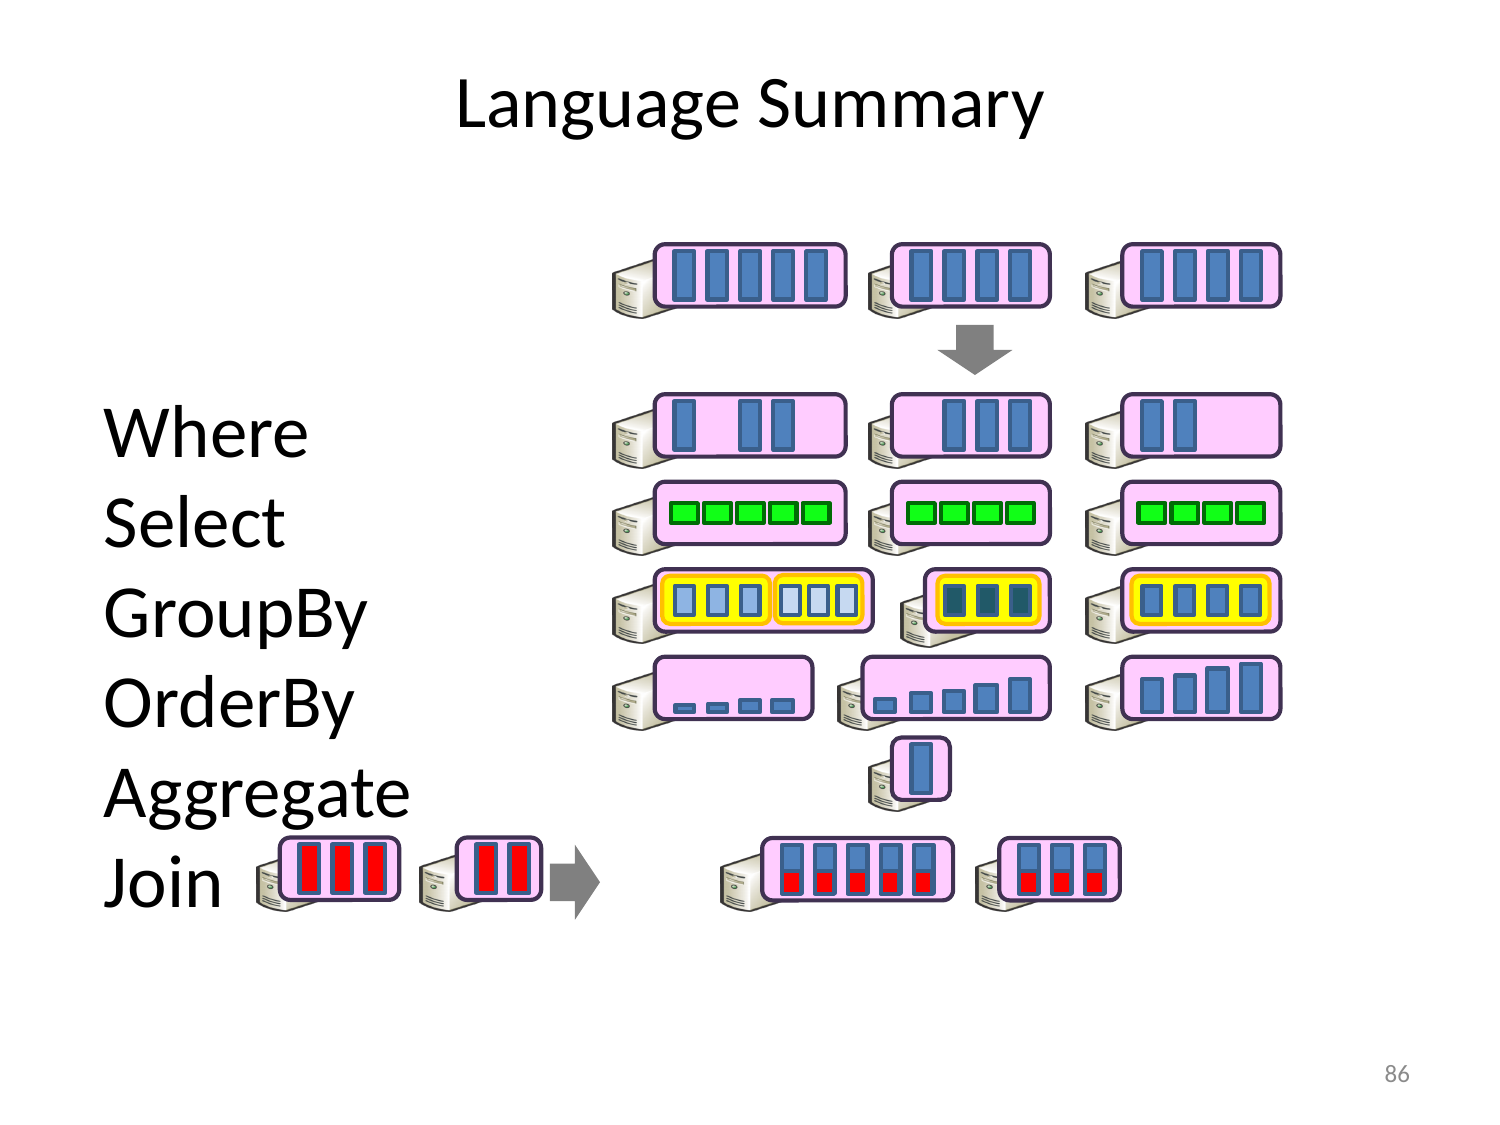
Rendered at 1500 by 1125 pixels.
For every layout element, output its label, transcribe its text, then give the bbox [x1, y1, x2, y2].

text_box [652, 479, 848, 547]
text_box [1058, 869, 1073, 896]
text_box [1008, 249, 1032, 302]
text_box [972, 501, 1003, 525]
text_box [363, 842, 387, 895]
text_box [672, 399, 696, 452]
picture [899, 587, 977, 648]
picture [1085, 257, 1163, 319]
picture [1085, 407, 1163, 469]
text_box [705, 249, 729, 302]
text_box [702, 501, 733, 525]
text_box [1120, 567, 1283, 634]
picture [975, 851, 1053, 913]
text_box [1083, 869, 1106, 896]
text_box [975, 399, 999, 452]
picture [612, 407, 690, 469]
text_box [942, 689, 966, 714]
text_box [735, 501, 766, 525]
text_box [1120, 242, 1283, 309]
text_box [879, 843, 903, 895]
picture [867, 407, 946, 469]
text_box [660, 573, 772, 626]
text_box [909, 742, 933, 749]
text_box [652, 392, 848, 459]
text_box [942, 249, 966, 302]
text_box [1083, 843, 1107, 895]
text_box [706, 702, 729, 714]
text_box [706, 584, 729, 617]
text_box [804, 249, 828, 302]
text_box [889, 735, 953, 795]
text_box [1005, 501, 1036, 525]
text_box [760, 835, 956, 903]
text_box [1120, 392, 1283, 459]
text_box [1173, 399, 1197, 452]
text_box [889, 242, 1053, 309]
text_box [652, 567, 875, 634]
text_box [1173, 673, 1197, 714]
text_box [330, 842, 354, 895]
picture [612, 495, 690, 556]
picture [612, 257, 690, 319]
text_box [1173, 249, 1197, 302]
text_box [835, 584, 858, 617]
text_box [889, 392, 1053, 459]
text_box [507, 842, 531, 895]
text_box [780, 843, 804, 895]
text_box [807, 584, 830, 617]
text_box [1017, 843, 1041, 850]
text_box [973, 683, 999, 714]
text_box [860, 654, 1052, 722]
text_box [1202, 501, 1233, 525]
text_box [738, 249, 762, 302]
text_box [1239, 584, 1262, 617]
text_box [950, 501, 970, 525]
text_box [652, 654, 815, 722]
text_box [801, 501, 832, 525]
text_box [691, 584, 696, 617]
text_box [942, 399, 966, 452]
picture [837, 670, 915, 731]
text_box [1173, 584, 1196, 617]
text_box [779, 584, 802, 617]
text_box [1050, 843, 1074, 895]
text_box [547, 842, 602, 922]
text_box [738, 399, 762, 452]
text_box [738, 698, 762, 714]
text_box [918, 691, 933, 714]
text_box [1205, 666, 1230, 714]
picture [612, 670, 690, 731]
text_box [297, 842, 321, 849]
title Language Summary [75, 45, 1425, 150]
text_box [474, 842, 498, 851]
picture [1085, 495, 1163, 556]
text_box [912, 869, 935, 896]
text_box [1120, 654, 1283, 722]
text_box [922, 567, 1052, 634]
text_box [771, 249, 795, 302]
text_box [935, 322, 1015, 377]
text_box [997, 835, 1122, 903]
text_box [976, 584, 999, 617]
text_box [1009, 584, 1032, 617]
text_box [1169, 501, 1200, 525]
picture [1085, 582, 1163, 644]
text_box [652, 242, 848, 309]
text_box [1239, 249, 1263, 302]
text_box [770, 698, 795, 714]
text_box [771, 399, 795, 452]
text_box [277, 835, 402, 903]
text_box [889, 479, 1053, 547]
text_box [1206, 584, 1229, 617]
picture [419, 850, 497, 912]
text_box [672, 249, 696, 302]
picture [867, 257, 946, 319]
text_box [768, 501, 799, 525]
text_box [693, 501, 700, 525]
picture [612, 582, 690, 644]
text_box [1235, 501, 1266, 525]
text_box [846, 843, 870, 895]
text_box [912, 843, 936, 895]
text_box [1140, 399, 1164, 408]
text_box [1008, 399, 1032, 452]
text_box [813, 869, 836, 896]
text_box [935, 573, 1042, 626]
text_box [739, 584, 762, 617]
text_box [454, 835, 544, 903]
text_box [1206, 249, 1230, 302]
text_box [813, 843, 837, 895]
slide_number 86 [1074, 1042, 1425, 1103]
text_box [1120, 479, 1283, 547]
text_box [879, 869, 902, 896]
text_box Where Select GroupBy OrderBy Aggregate Join [89, 374, 427, 930]
picture [255, 850, 334, 912]
text_box [1239, 662, 1263, 714]
picture [719, 851, 797, 913]
text_box [1140, 249, 1164, 258]
picture [867, 495, 946, 556]
text_box [772, 572, 865, 626]
picture [1085, 670, 1163, 731]
picture [867, 750, 946, 812]
text_box [909, 249, 933, 256]
text_box [1130, 573, 1272, 626]
text_box [846, 869, 869, 896]
text_box [1008, 677, 1032, 714]
text_box [975, 249, 999, 302]
